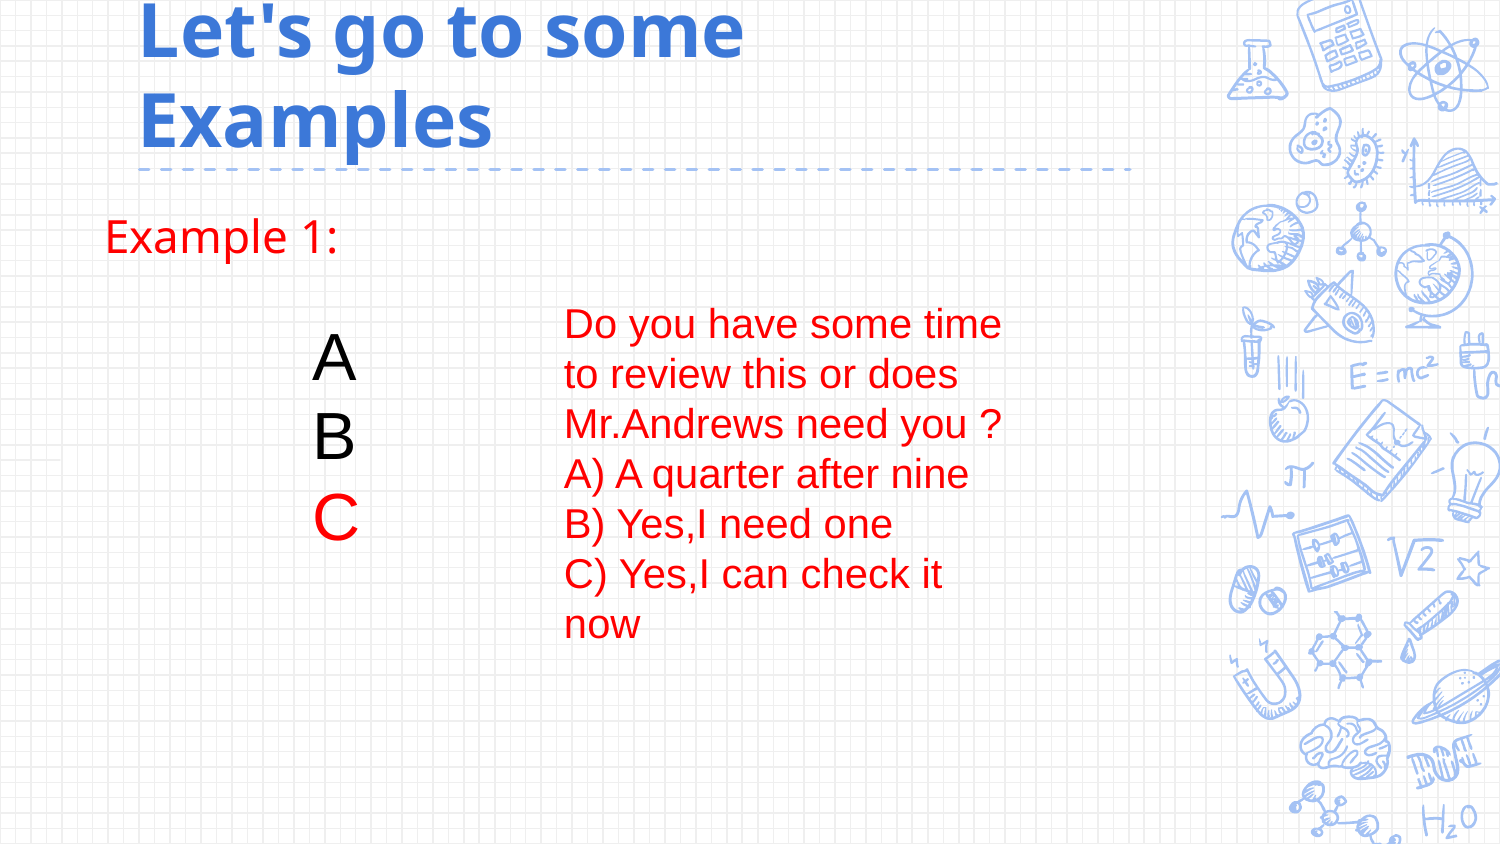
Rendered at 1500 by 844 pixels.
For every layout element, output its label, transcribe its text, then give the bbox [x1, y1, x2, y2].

title Let's go to some Examples [122, 36, 1130, 178]
text_box A B C [297, 305, 386, 641]
list Example 1: [89, 192, 801, 826]
text_box Do you have some time to review this or does Mr.Andrews need you ? A) A quarter after nine B) Yes,I need one C) Yes,I can check it now [549, 289, 1020, 654]
